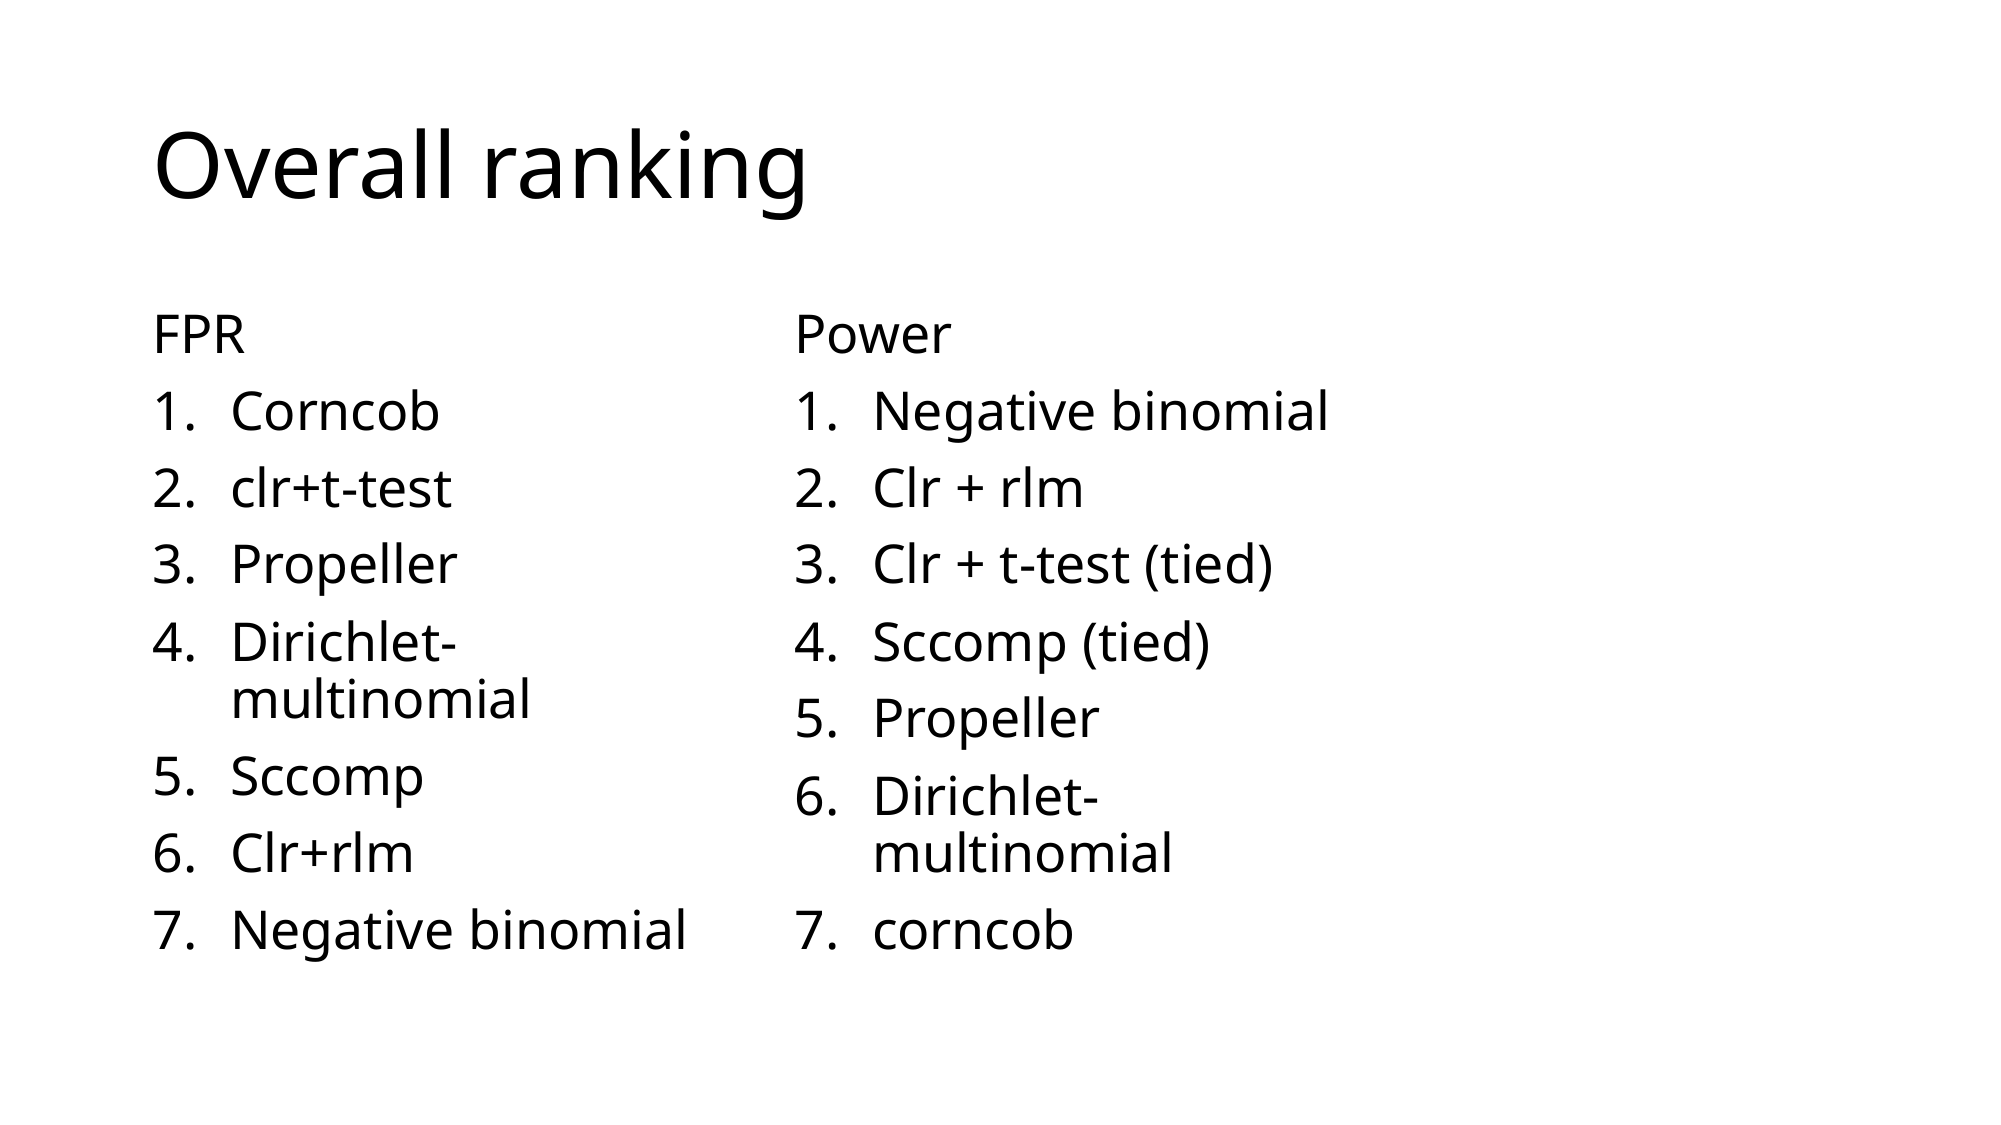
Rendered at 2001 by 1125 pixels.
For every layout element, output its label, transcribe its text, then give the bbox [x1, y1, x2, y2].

title Overall ranking [137, 59, 1863, 278]
list FPR Corncob clr+t-test Propeller Dirichlet-multinomial Sccomp Clr+rlm Negative binomial [137, 299, 716, 1014]
text_box Power Negative binomial Clr + rlm Clr + t-test (tied) Sccomp (tied) Propeller Dirichlet-multinomial corncob [779, 299, 1358, 1014]
